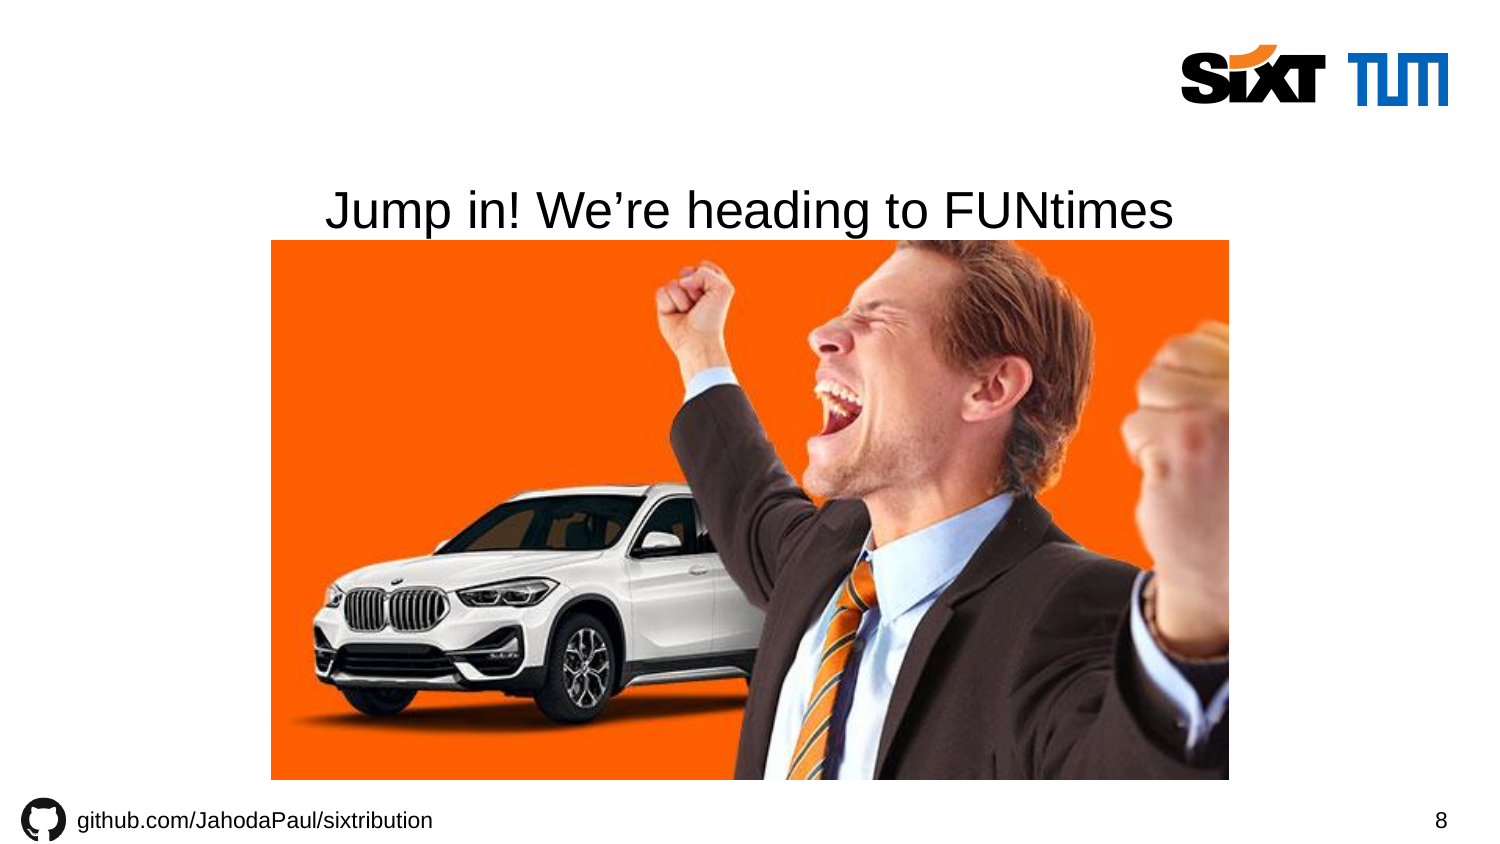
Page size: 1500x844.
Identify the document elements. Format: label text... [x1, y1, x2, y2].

picture [1178, 44, 1329, 105]
picture [1348, 53, 1448, 106]
slide_number 8 [1112, 796, 1448, 842]
picture [21, 797, 51, 842]
footer github.com/JahodaPaul/sixtribution [51, 796, 1112, 842]
title Jump in! We’re heading to FUNtimes [52, 159, 1449, 301]
picture [271, 239, 1229, 780]
